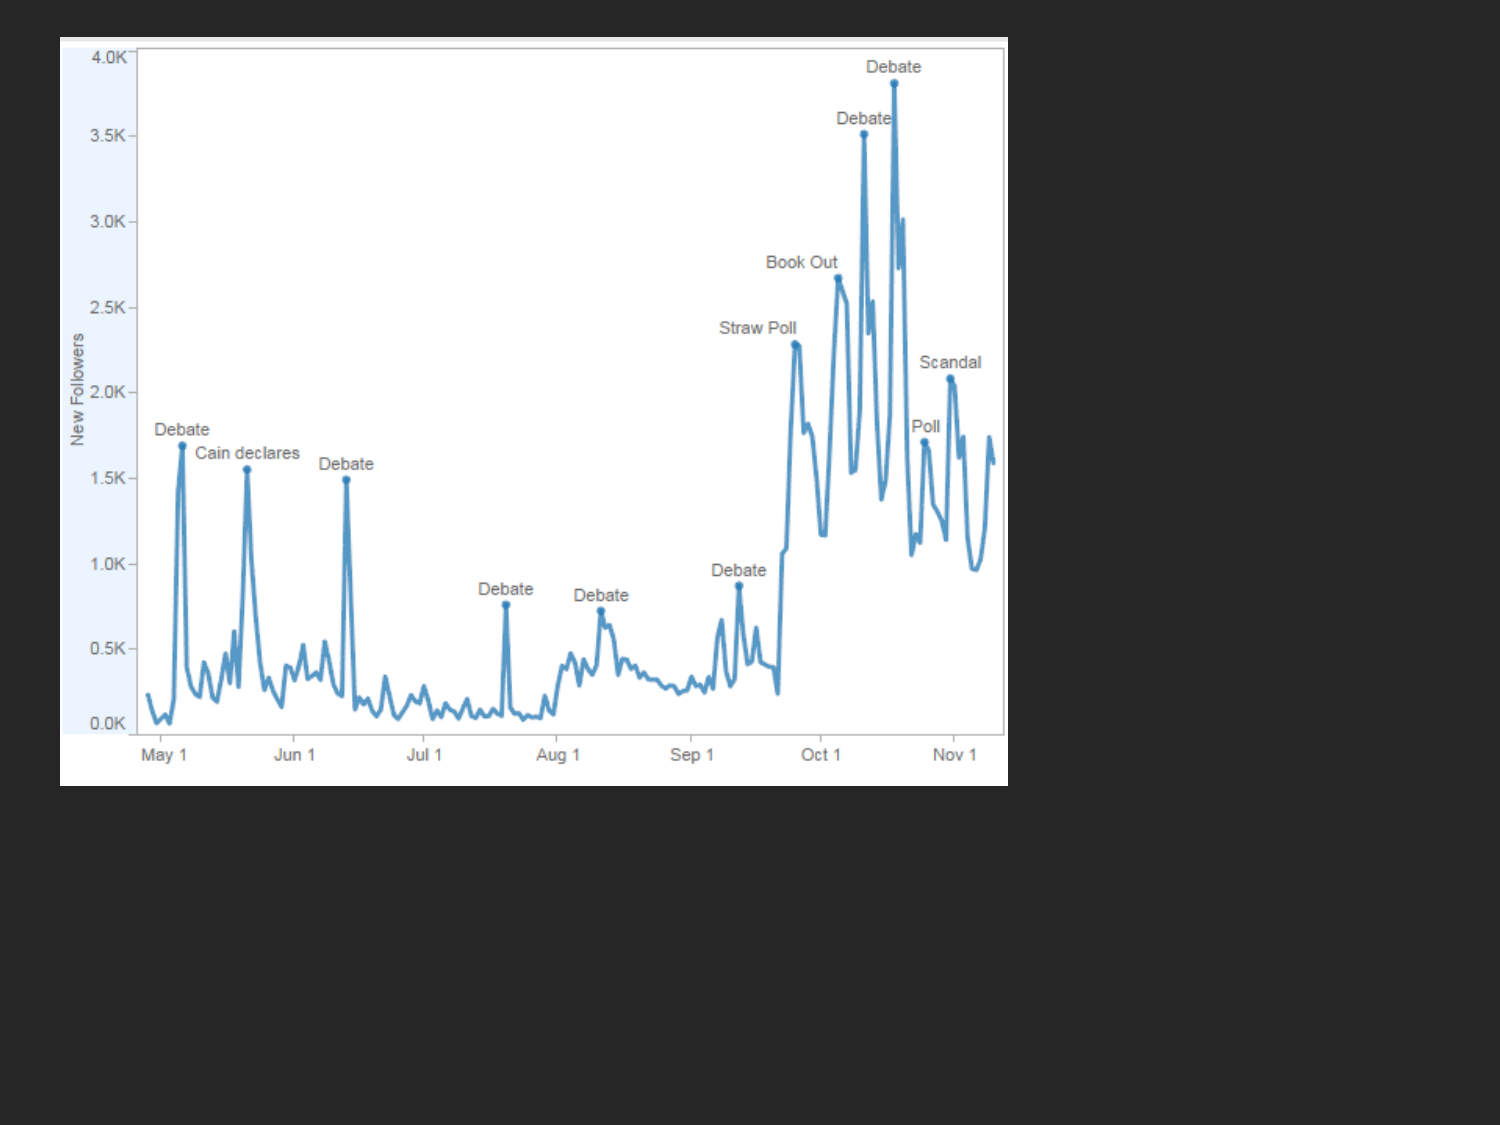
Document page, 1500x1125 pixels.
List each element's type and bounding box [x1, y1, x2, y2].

picture [60, 37, 1008, 786]
